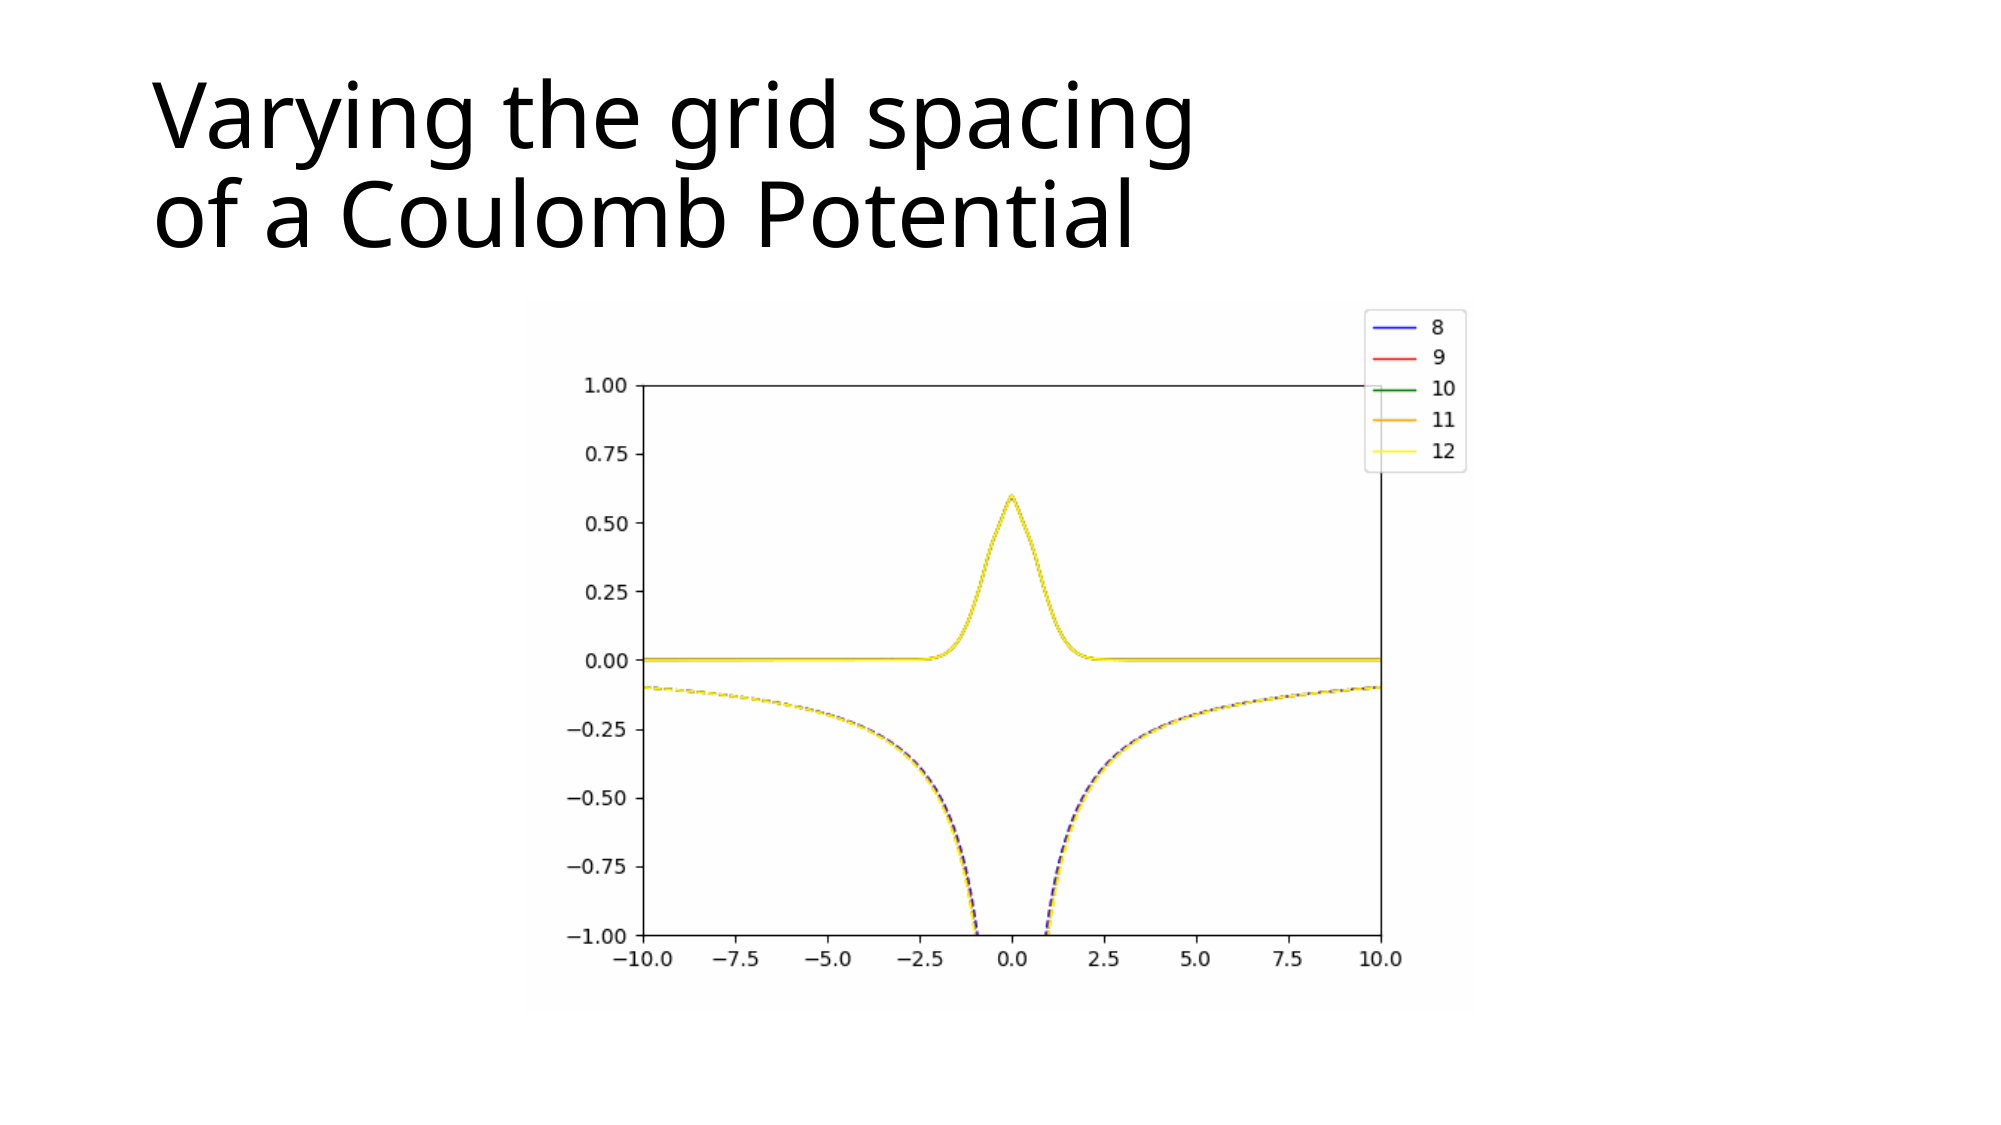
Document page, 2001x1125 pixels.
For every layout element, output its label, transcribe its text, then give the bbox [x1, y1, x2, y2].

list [524, 299, 1476, 1014]
title Varying the grid spacing of a Coulomb Potential [137, 59, 1863, 278]
